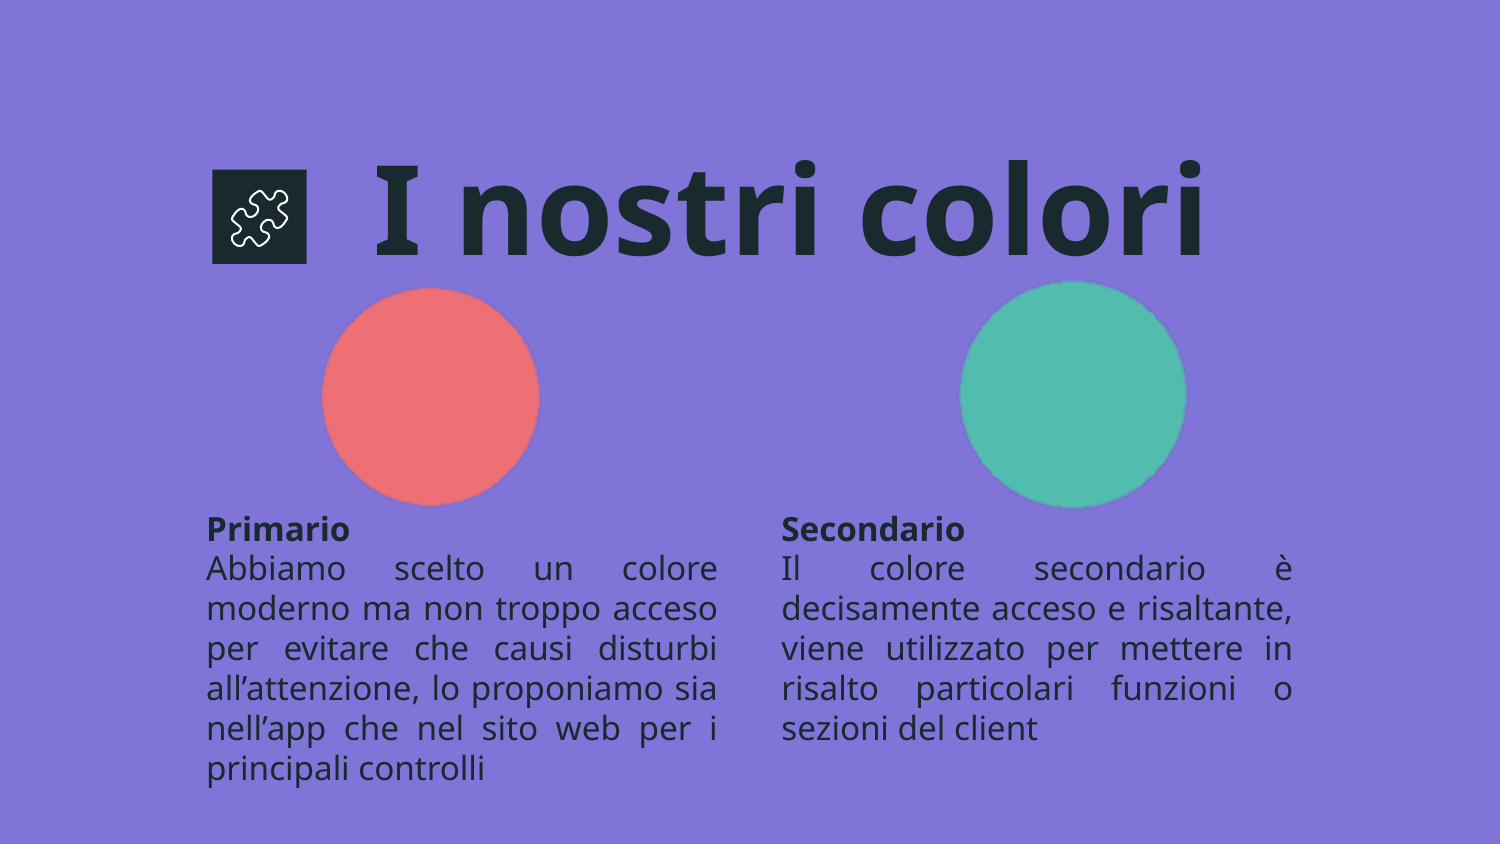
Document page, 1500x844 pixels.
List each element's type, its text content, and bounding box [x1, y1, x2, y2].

list Secondario Il colore secondario è decisamente acceso e risaltante, viene utilizzato per mettere in risalto particolari funzioni o sezioni del client [766, 492, 1309, 740]
picture [827, 249, 1295, 565]
list Primario Abbiamo scelto un colore moderno ma non troppo acceso per evitare che causi disturbi all’attenzione, lo proponiamo sia nell’app che nel sito web per i principali controlli [190, 492, 734, 740]
picture [231, 218, 615, 565]
title I nostri colori [358, 115, 1477, 432]
